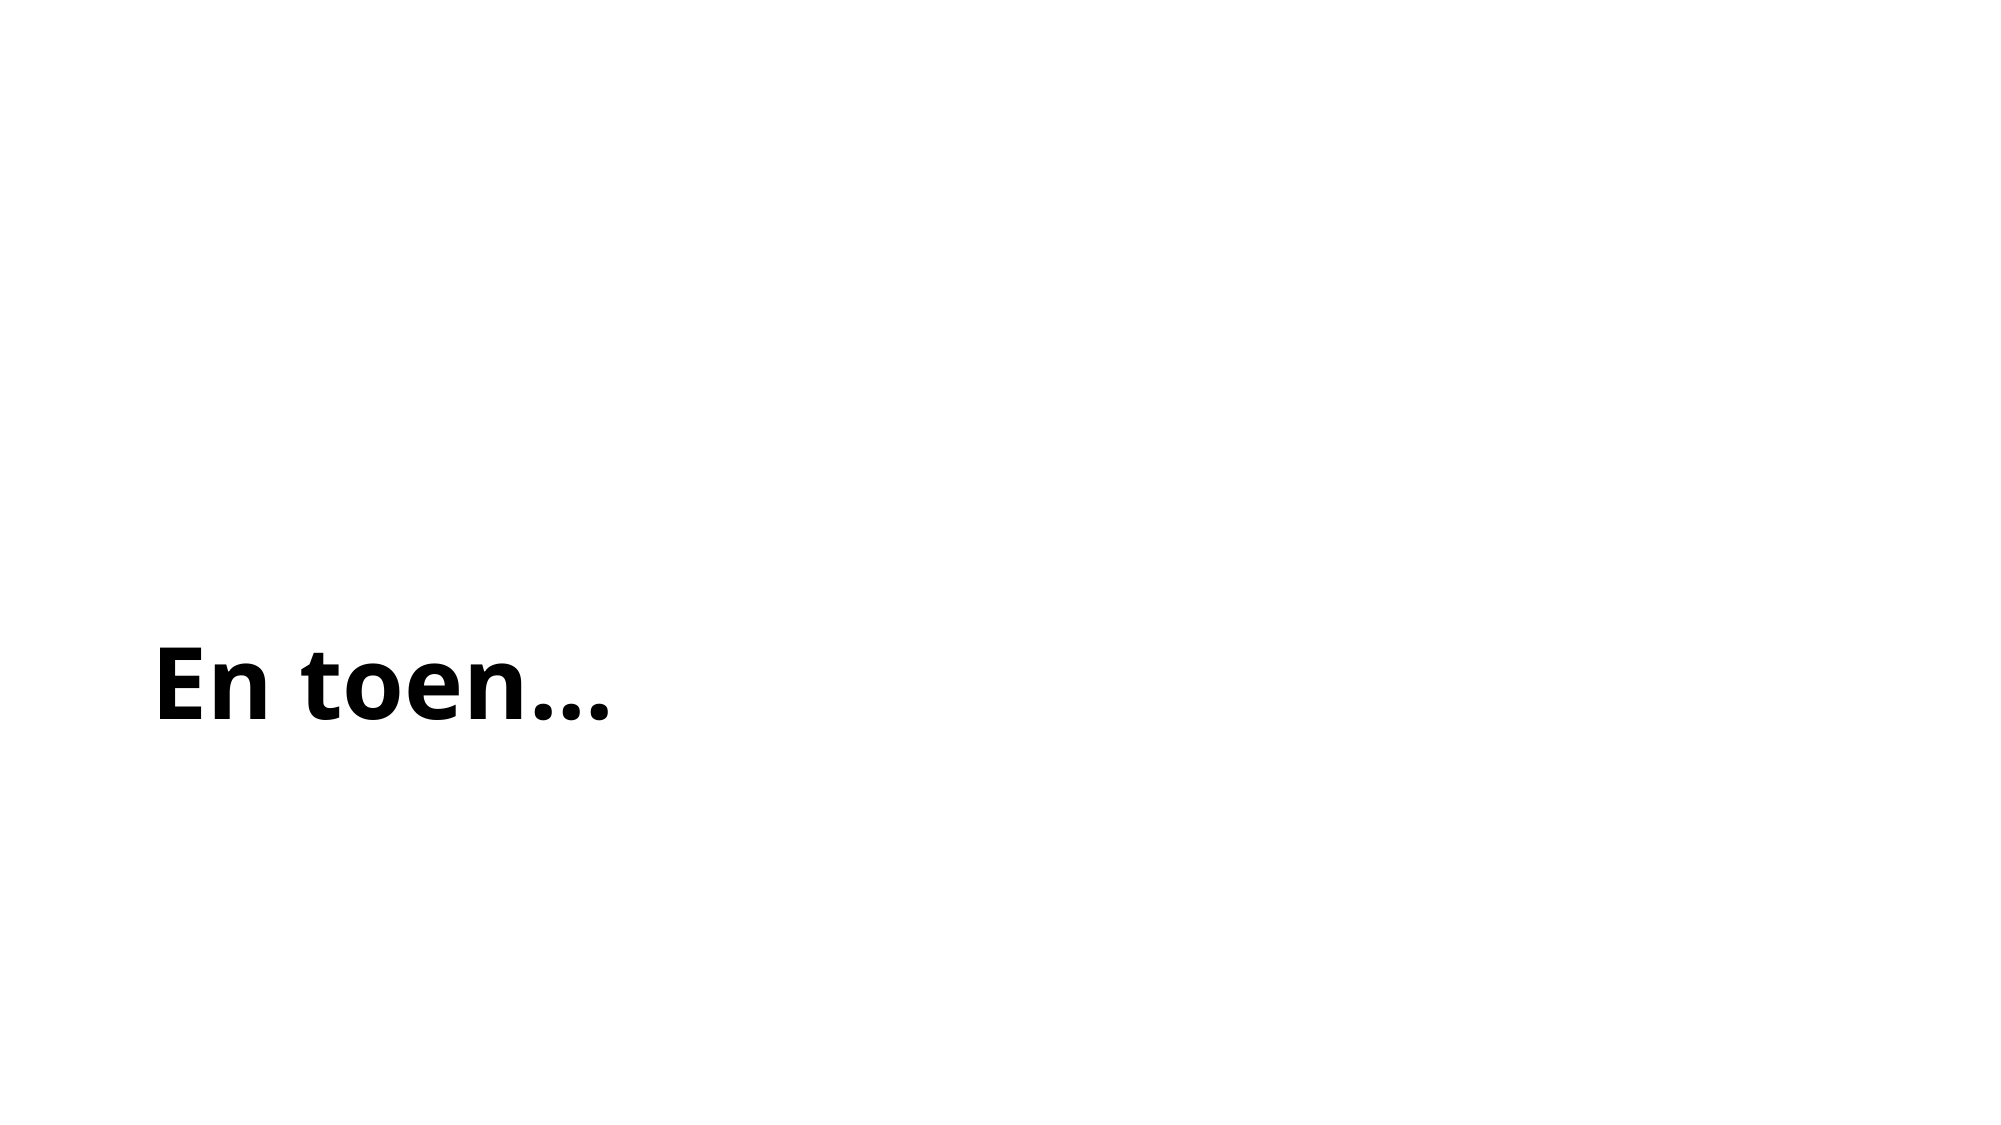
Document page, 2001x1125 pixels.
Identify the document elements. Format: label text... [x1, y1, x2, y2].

title En toen... [136, 280, 1862, 749]
